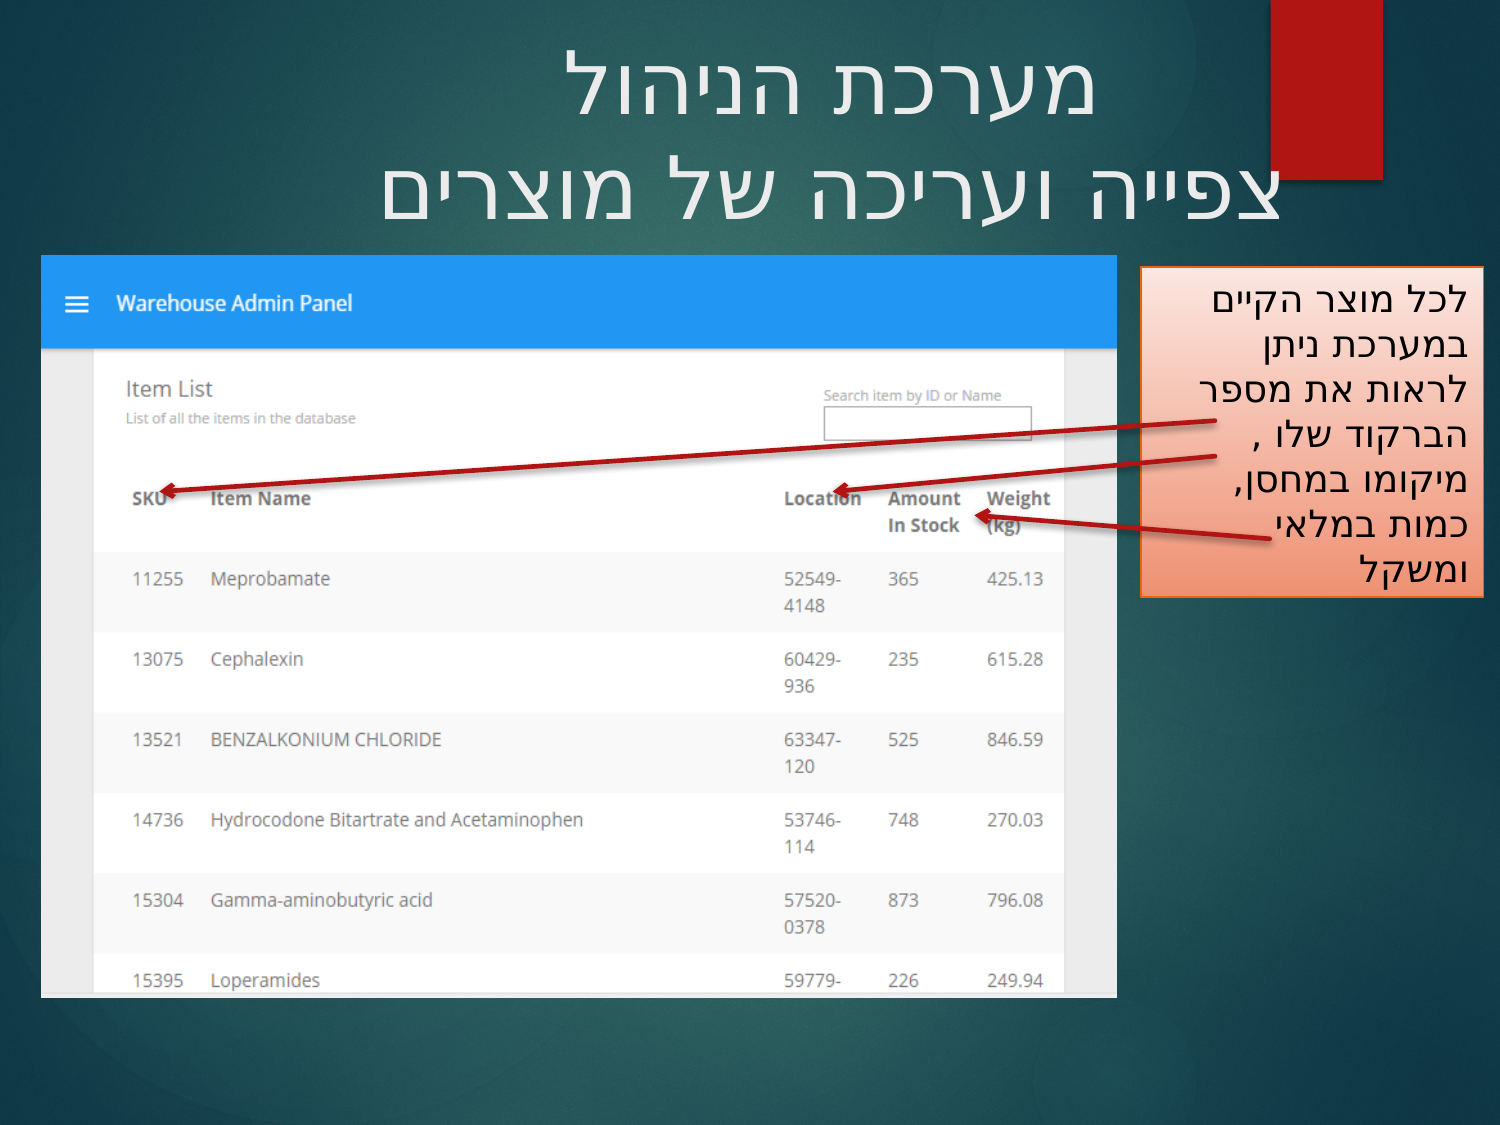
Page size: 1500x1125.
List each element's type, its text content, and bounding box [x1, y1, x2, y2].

title מערכת הניהול צפייה ועריכה של מוצרים [253, 19, 1412, 250]
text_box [832, 455, 1216, 492]
text_box לכל מוצר הקיים במערכת ניתן לראות את מספר הברקוד שלו , מיקומו במחסן, כמות במלאי ומשקל [1140, 266, 1484, 598]
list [40, 255, 1117, 998]
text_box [974, 514, 1270, 540]
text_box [159, 420, 1216, 492]
